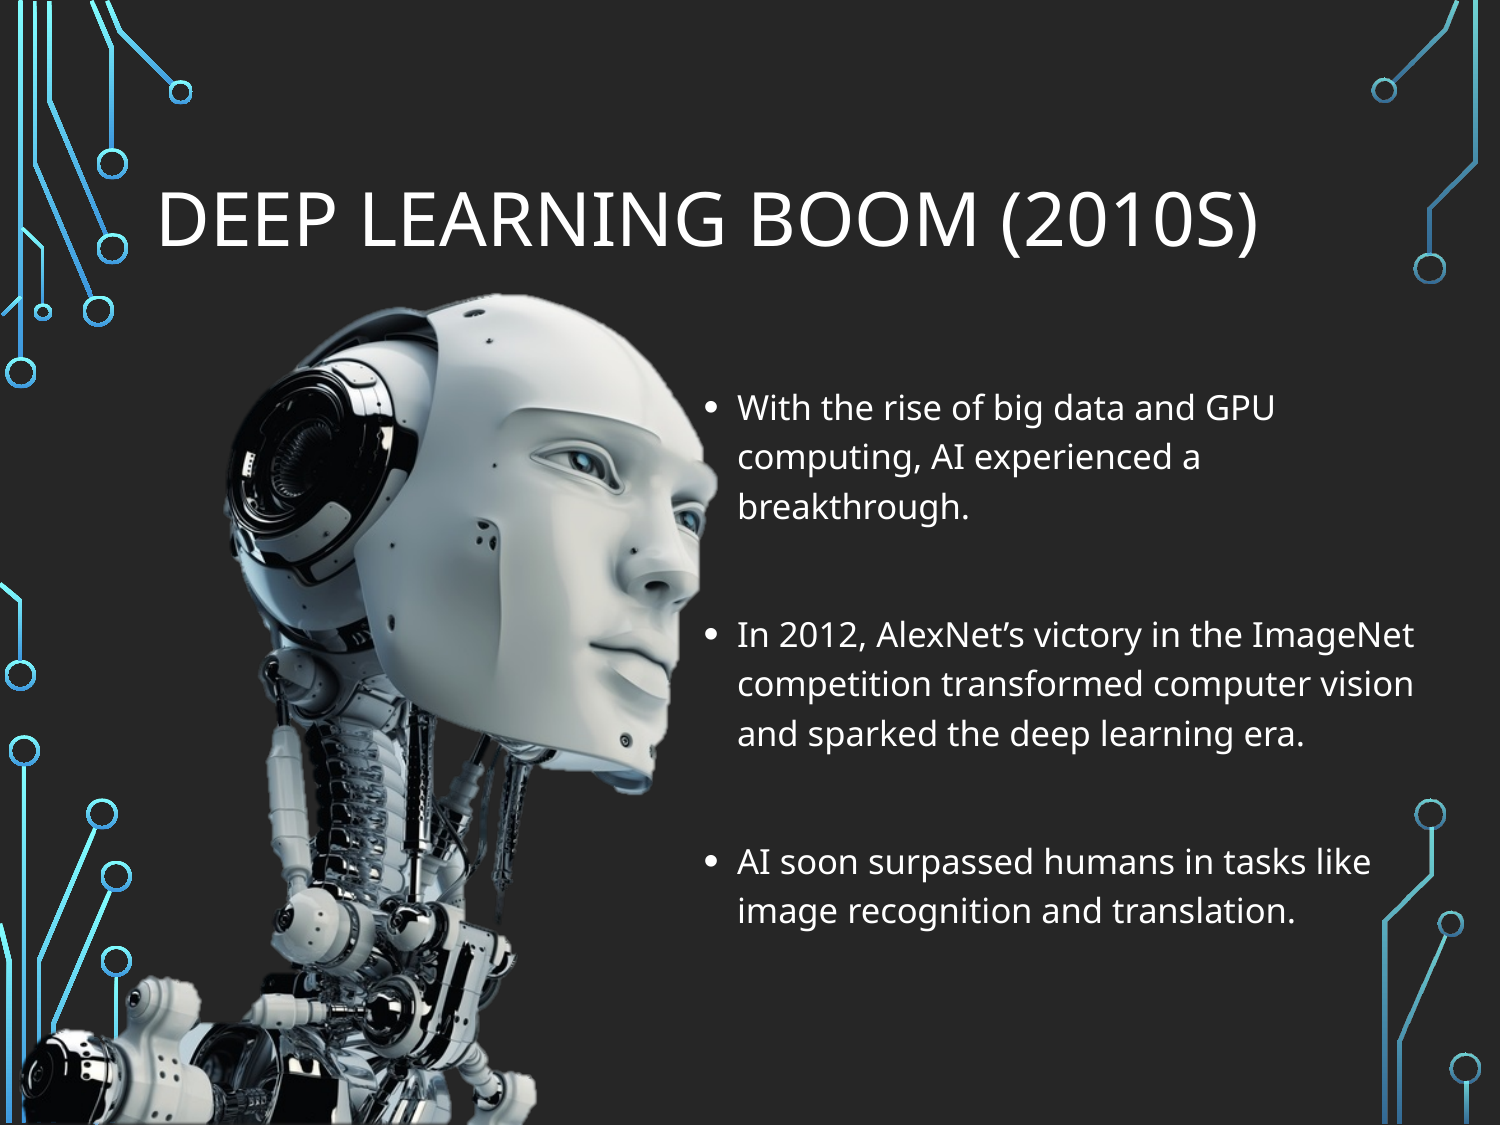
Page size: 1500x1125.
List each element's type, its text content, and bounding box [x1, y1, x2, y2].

title Deep Learning Boom (2010s) [140, 101, 1360, 344]
list With the rise of big data and GPU computing, AI experienced a breakthrough. In 2012, AlexNet’s victory in the ImageNet competition transformed computer vision and sparked the deep learning era. AI soon surpassed humans in tasks like image recognition and translation. [742, 369, 1435, 951]
picture [0, 238, 742, 1125]
